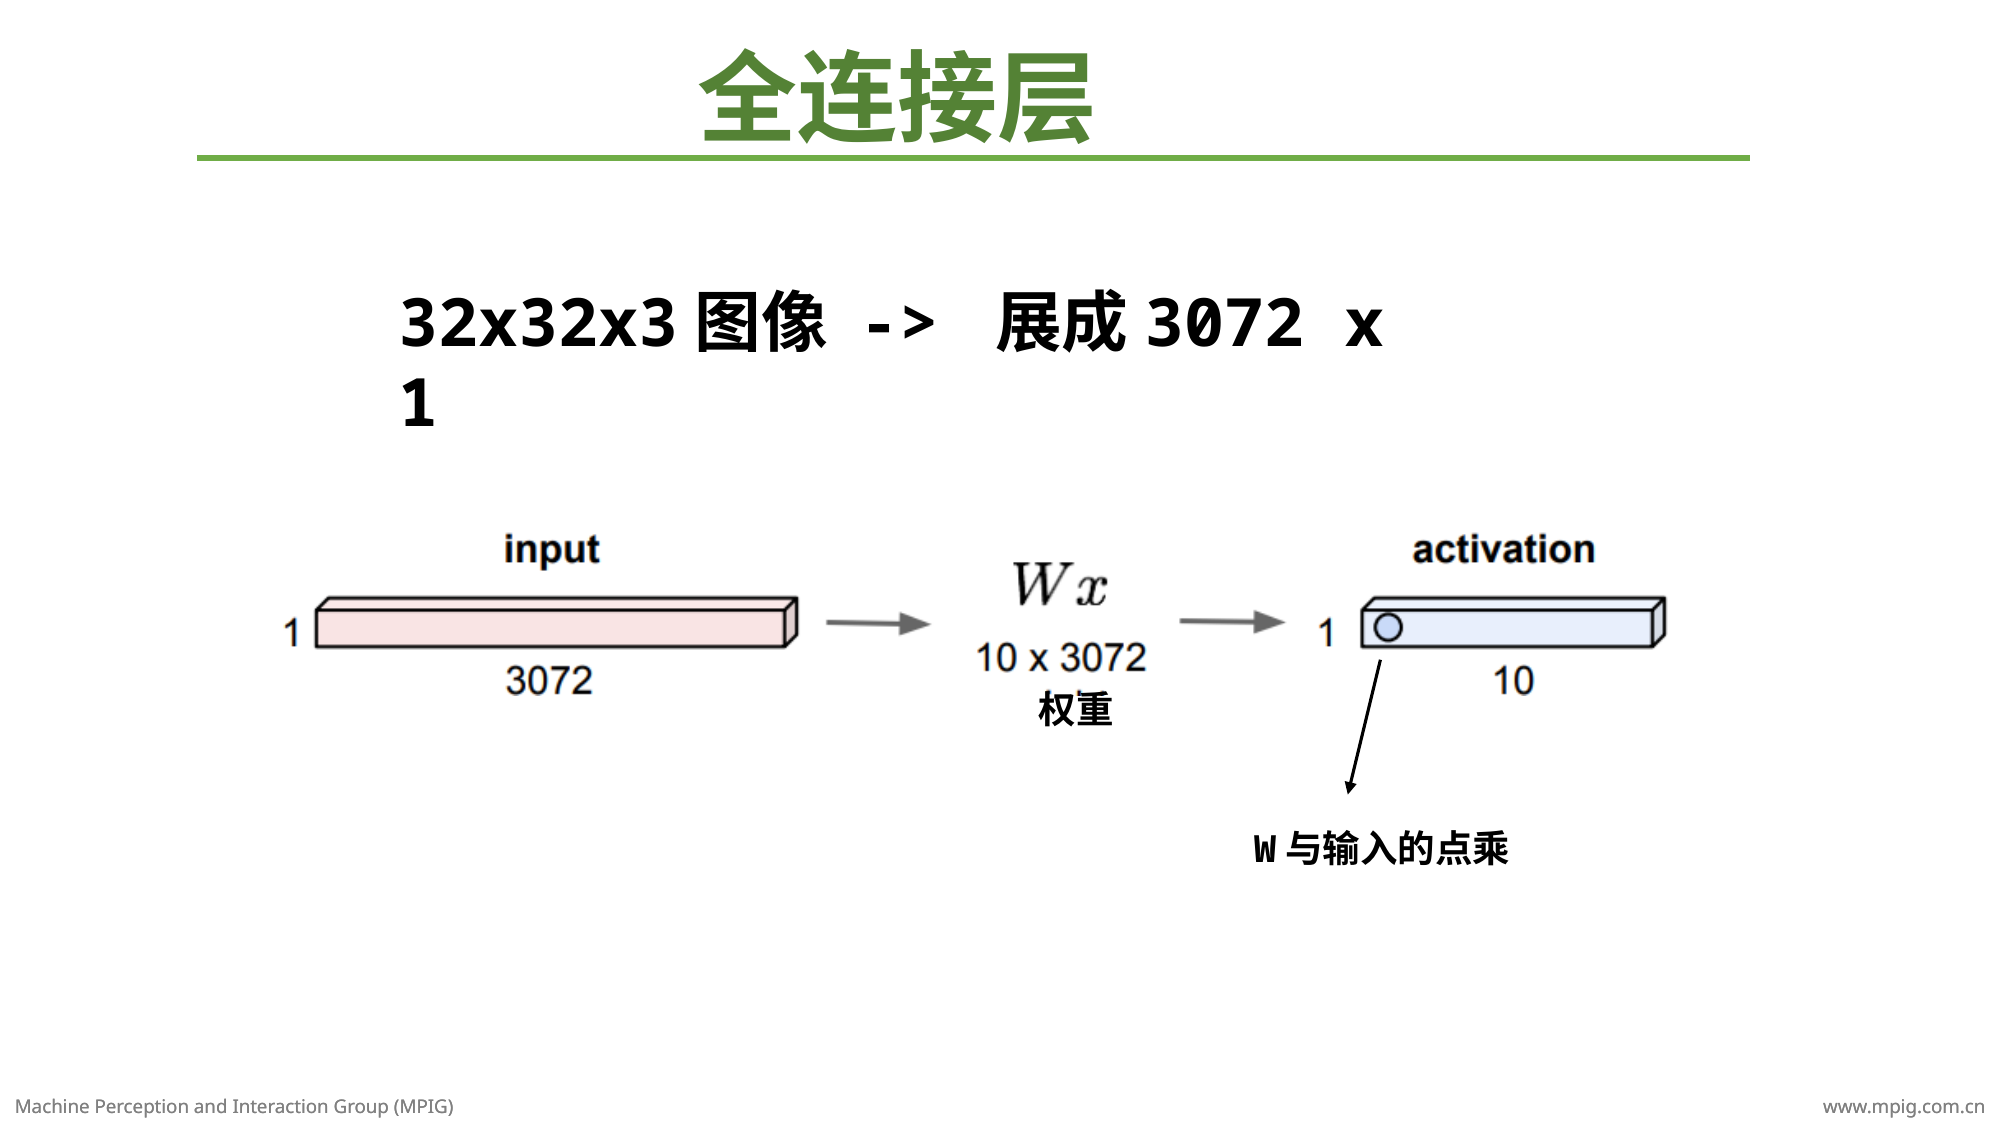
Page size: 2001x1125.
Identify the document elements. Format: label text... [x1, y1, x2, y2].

picture [266, 477, 1681, 696]
text_box W与输入的点乘 [1239, 817, 1585, 878]
text_box 32x32x3图像 -> 展成3072 x 1 [383, 272, 1413, 447]
text_box 权重 [1023, 696, 1168, 739]
text_box 全连接层 [682, 26, 1114, 158]
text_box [1347, 659, 1381, 795]
